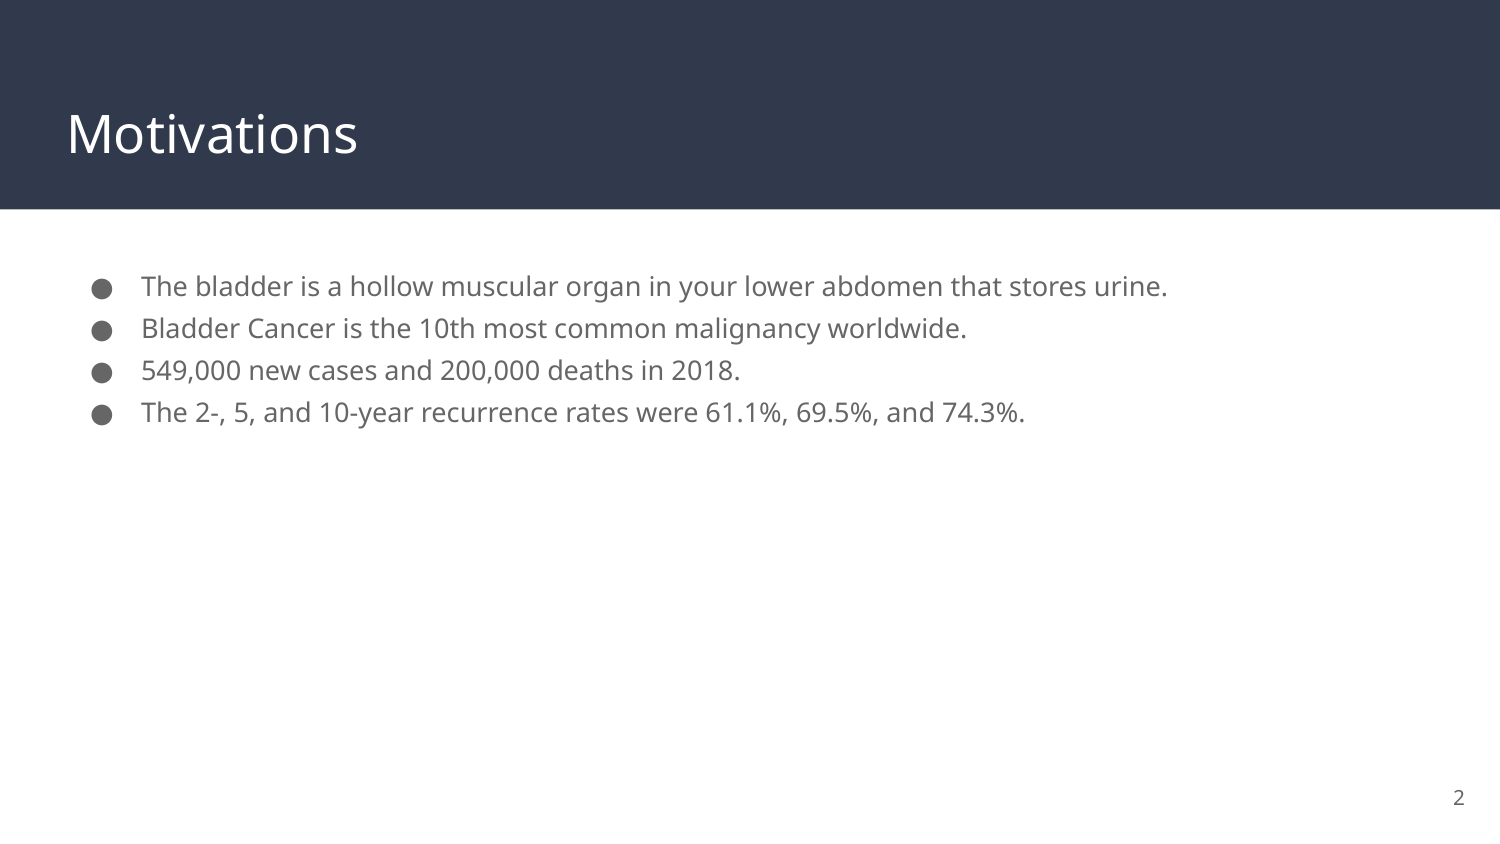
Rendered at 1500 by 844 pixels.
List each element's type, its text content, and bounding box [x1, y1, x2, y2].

slide_number ‹#› [1389, 764, 1480, 830]
title Motivations [51, 82, 1449, 185]
list The bladder is a hollow muscular organ in your lower abdomen that stores urine. Bladder Cancer is the 10th most common malignancy worldwide. 549,000 new cases and 200,000 deaths in 2018. The 2-, 5, and 10-year recurrence rates were 61.1%, 69.5%, and 74.3%. [51, 247, 1255, 752]
